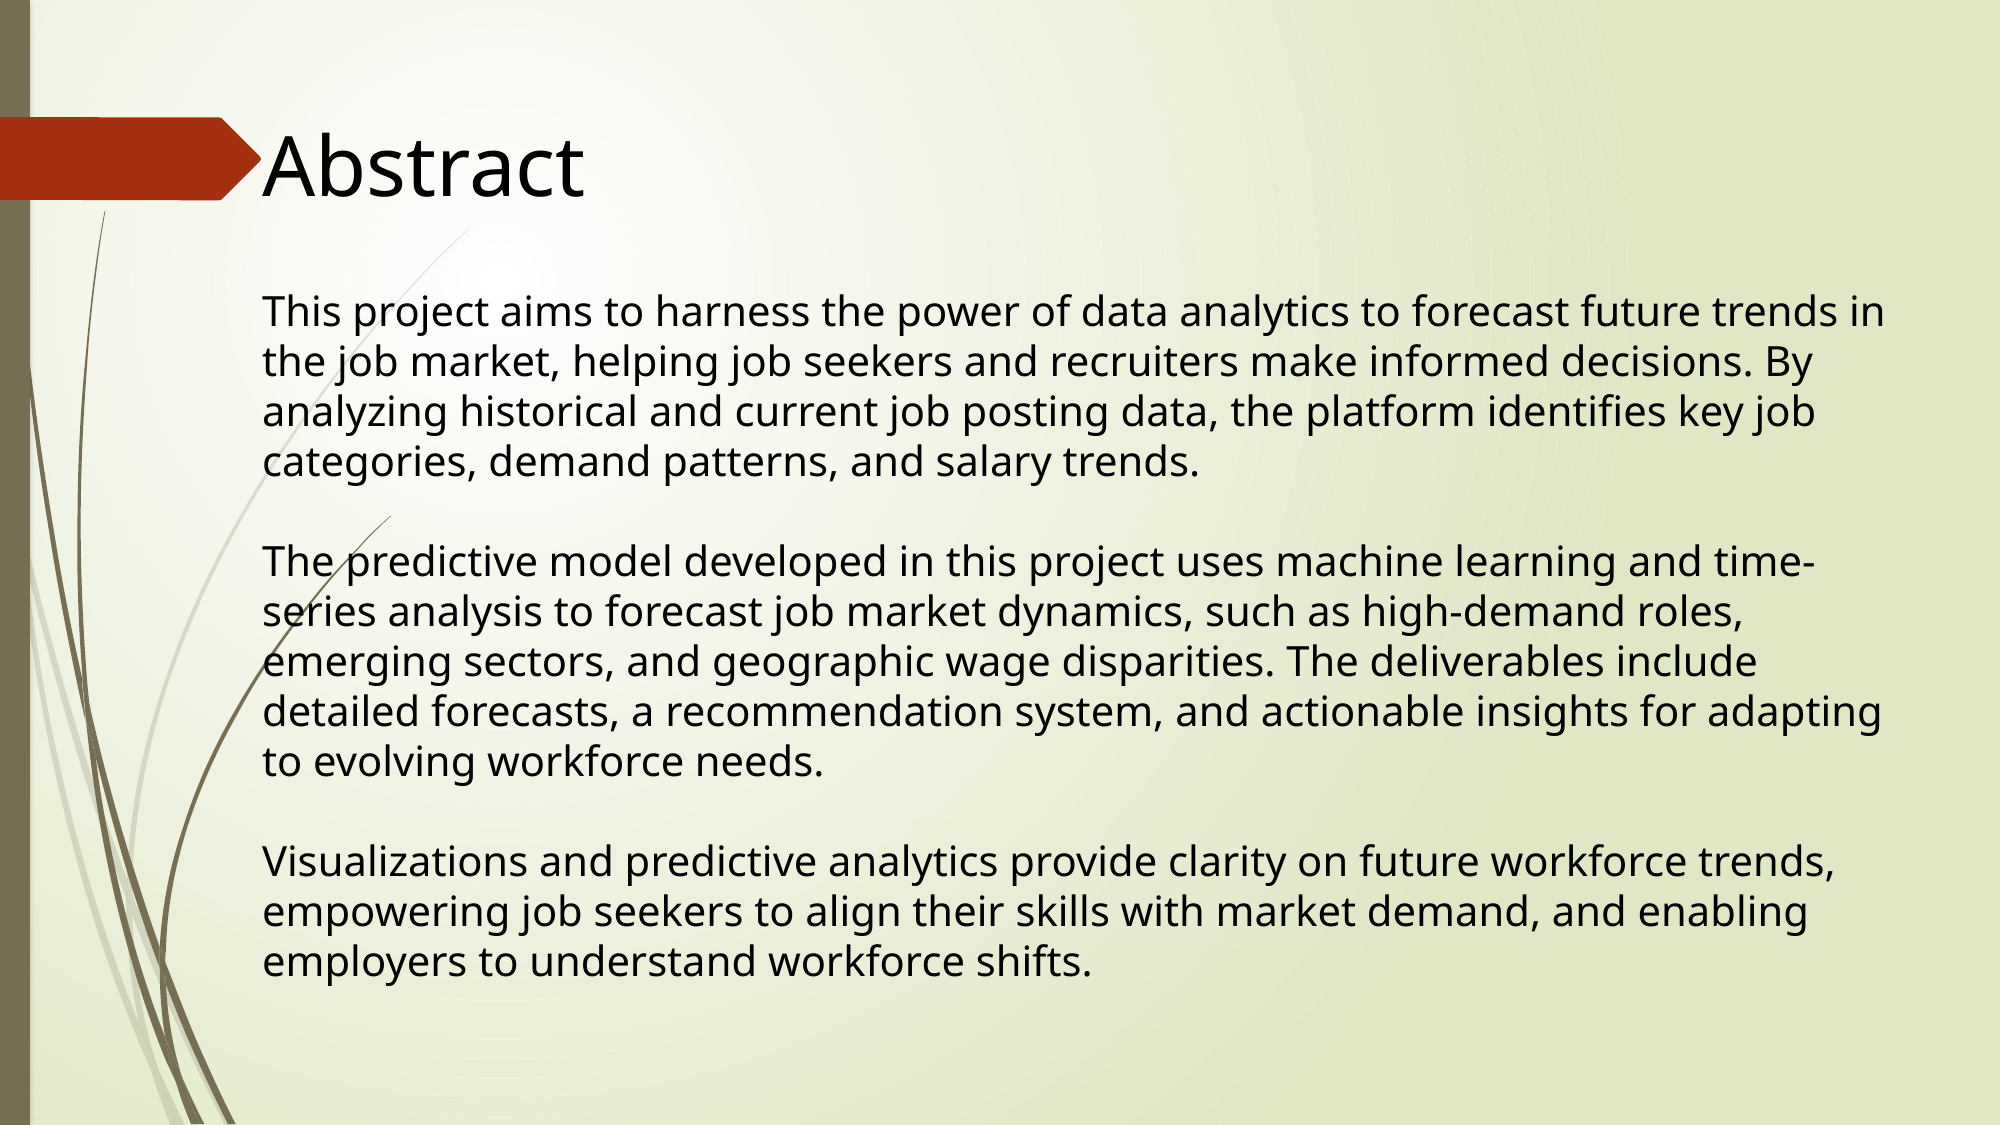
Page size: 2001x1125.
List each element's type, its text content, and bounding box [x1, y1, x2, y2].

text_box This project aims to harness the power of data analytics to forecast future trends in the job market, helping job seekers and recruiters make informed decisions. By analyzing historical and current job posting data, the platform identifies key job categories, demand patterns, and salary trends. The predictive model developed in this project uses machine learning and time-series analysis to forecast job market dynamics, such as high-demand roles, emerging sectors, and geographic wage disparities. The deliverables include detailed forecasts, a recommendation system, and actionable insights for adapting to evolving workforce needs. Visualizations and predictive analytics provide clarity on future workforce trends, empowering job seekers to align their skills with market demand, and enabling employers to understand workforce shifts. [247, 277, 1925, 993]
text_box Abstract [247, 105, 737, 221]
